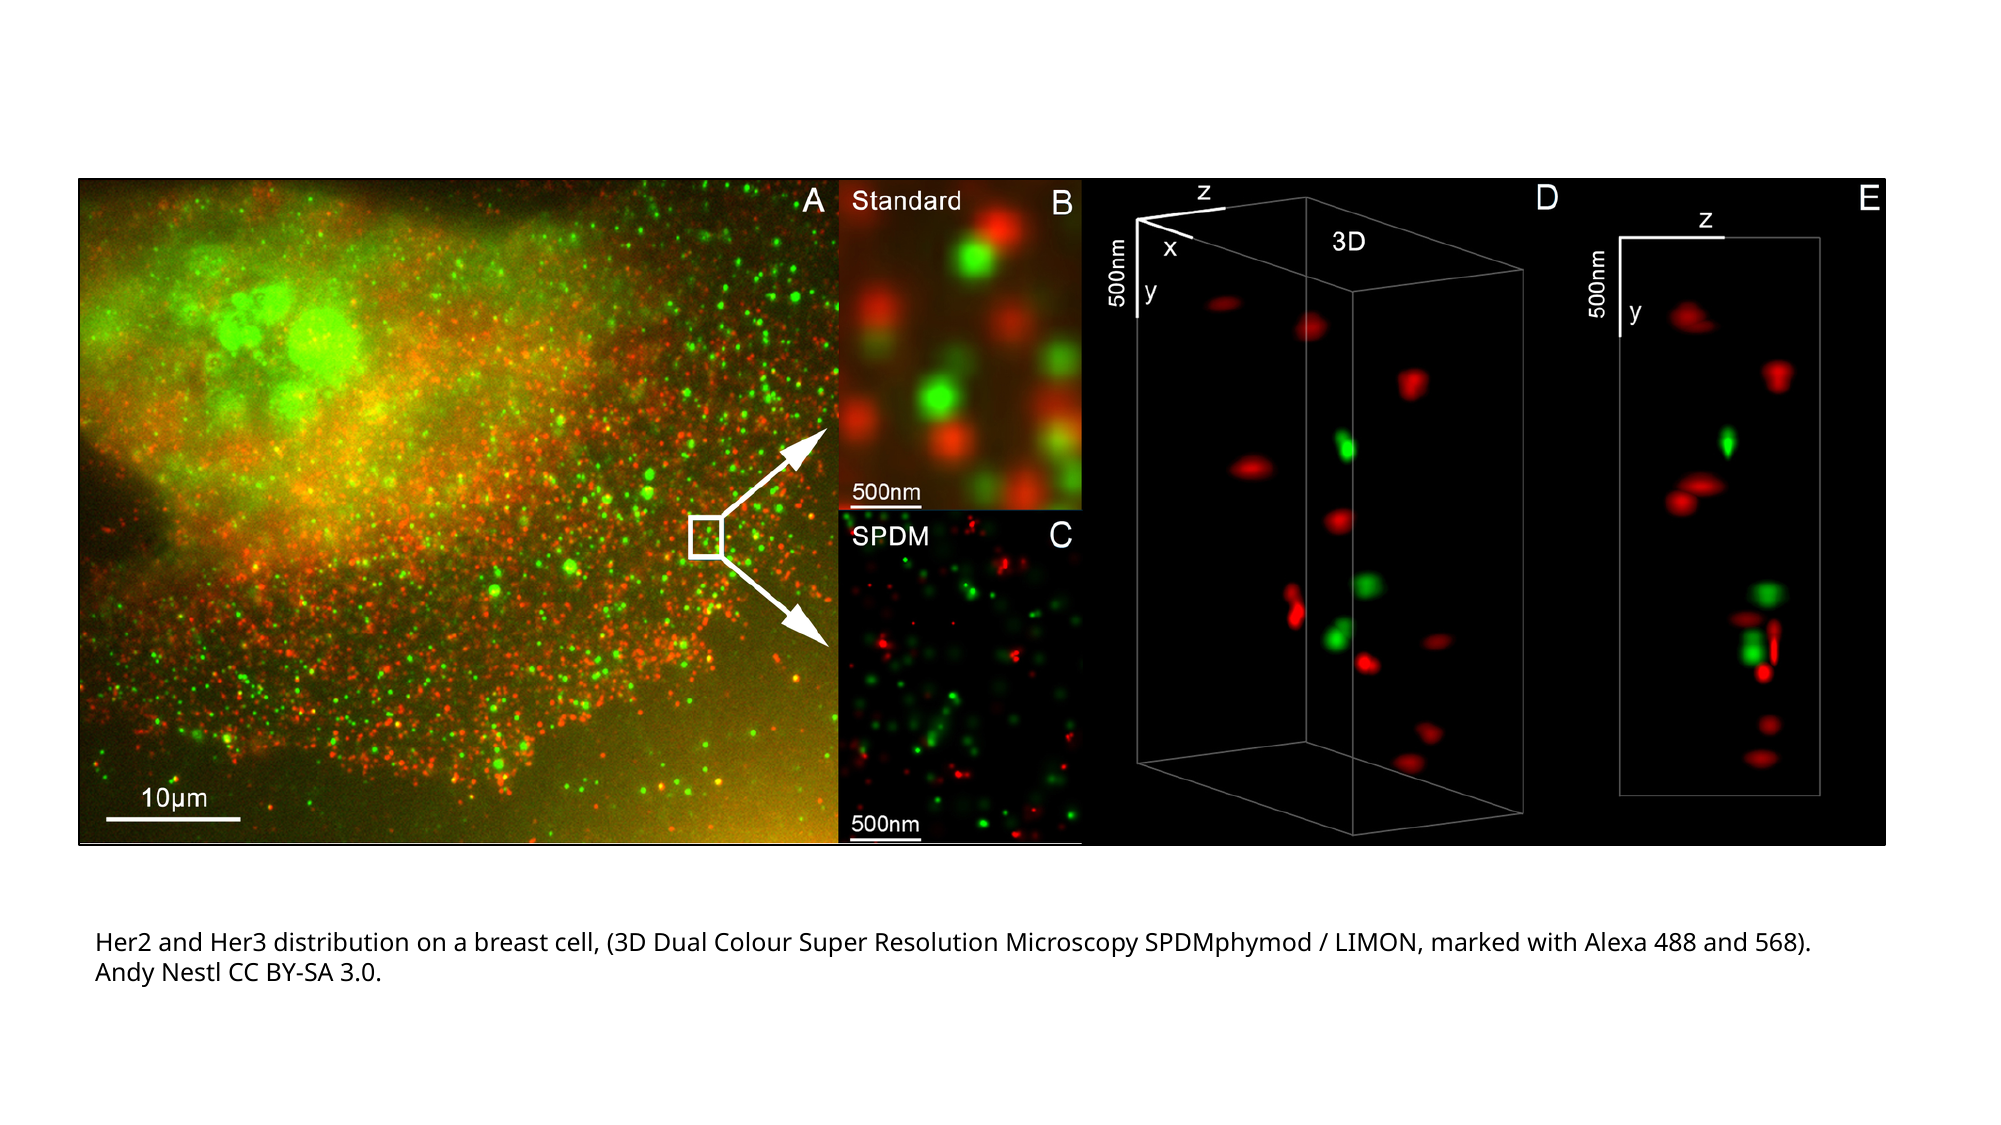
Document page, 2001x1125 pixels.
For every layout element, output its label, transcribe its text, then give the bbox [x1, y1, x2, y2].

text_box Her2 and Her3 distribution on a breast cell, (3D Dual Colour Super Resolution Microscopy SPDMphymod / LIMON, marked with Alexa 488 and 568). Andy Nestl CC BY-SA 3.0. [80, 919, 1885, 995]
picture [80, 180, 1885, 844]
